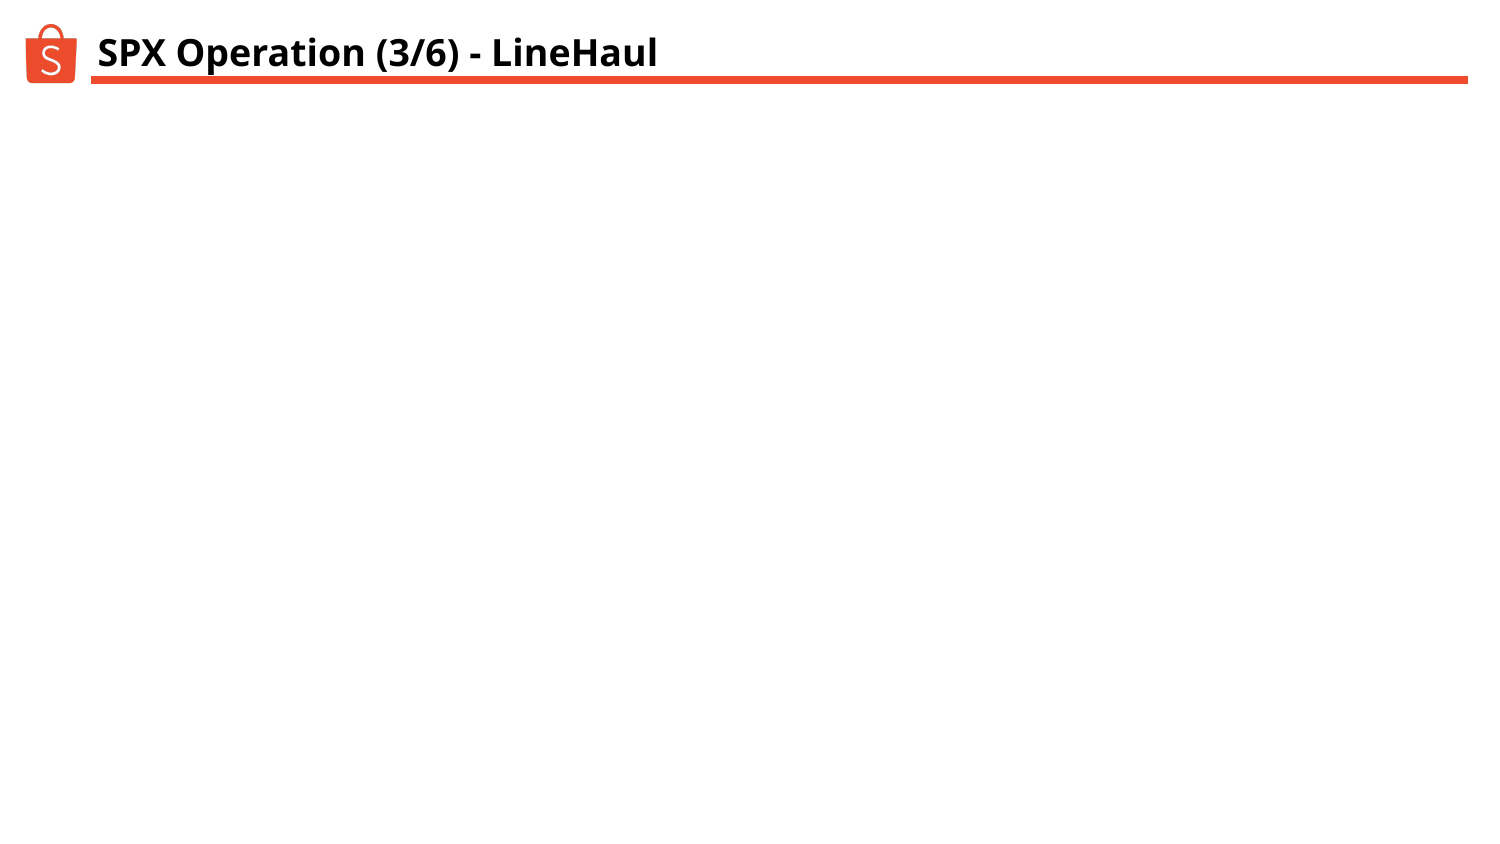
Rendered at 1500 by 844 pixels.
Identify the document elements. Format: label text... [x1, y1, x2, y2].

title SPX Operation (3/6) - LineHaul [89, 11, 1411, 83]
picture [25, 24, 81, 86]
